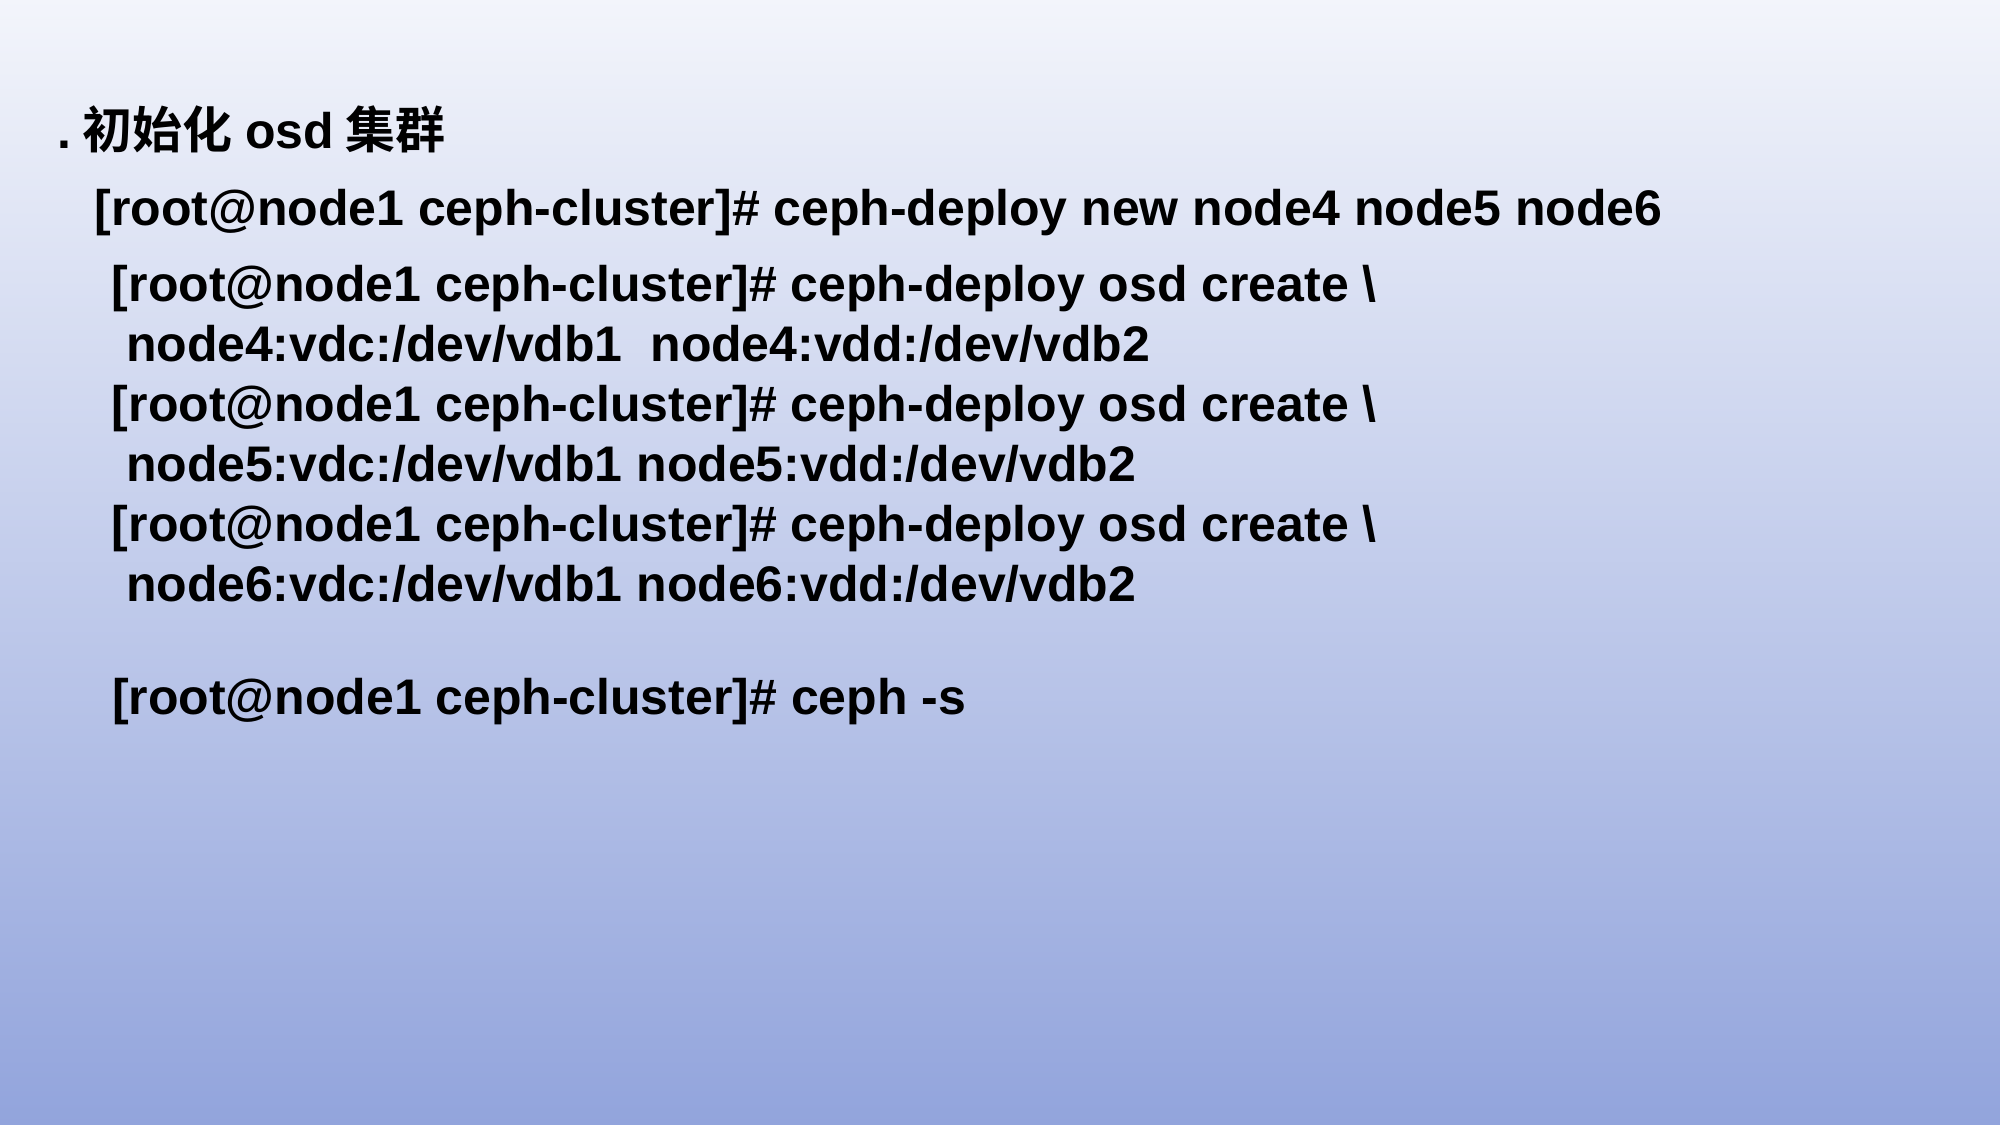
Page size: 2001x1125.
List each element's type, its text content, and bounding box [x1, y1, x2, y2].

text_box [root@node1 ceph-cluster]# ceph-deploy new node4 node5 node6 [79, 168, 1748, 244]
text_box [root@node1 ceph-cluster]# ceph -s [97, 657, 1306, 733]
text_box .初始化osd集群 [42, 91, 461, 166]
text_box [root@node1 ceph-cluster]# ceph-deploy osd create \ node4:vdc:/dev/vdb1 node4:vdd:/dev/vdb2 [root@node1 ceph-cluster]# ceph-deploy osd create \ node5:vdc:/dev/vdb1 node5:vdd:/dev/vdb2 [root@node1 ceph-cluster]# ceph-deploy osd create \ node6:vdc:/dev/vdb1 node6:vdd:/dev/vdb2 [97, 243, 1549, 619]
